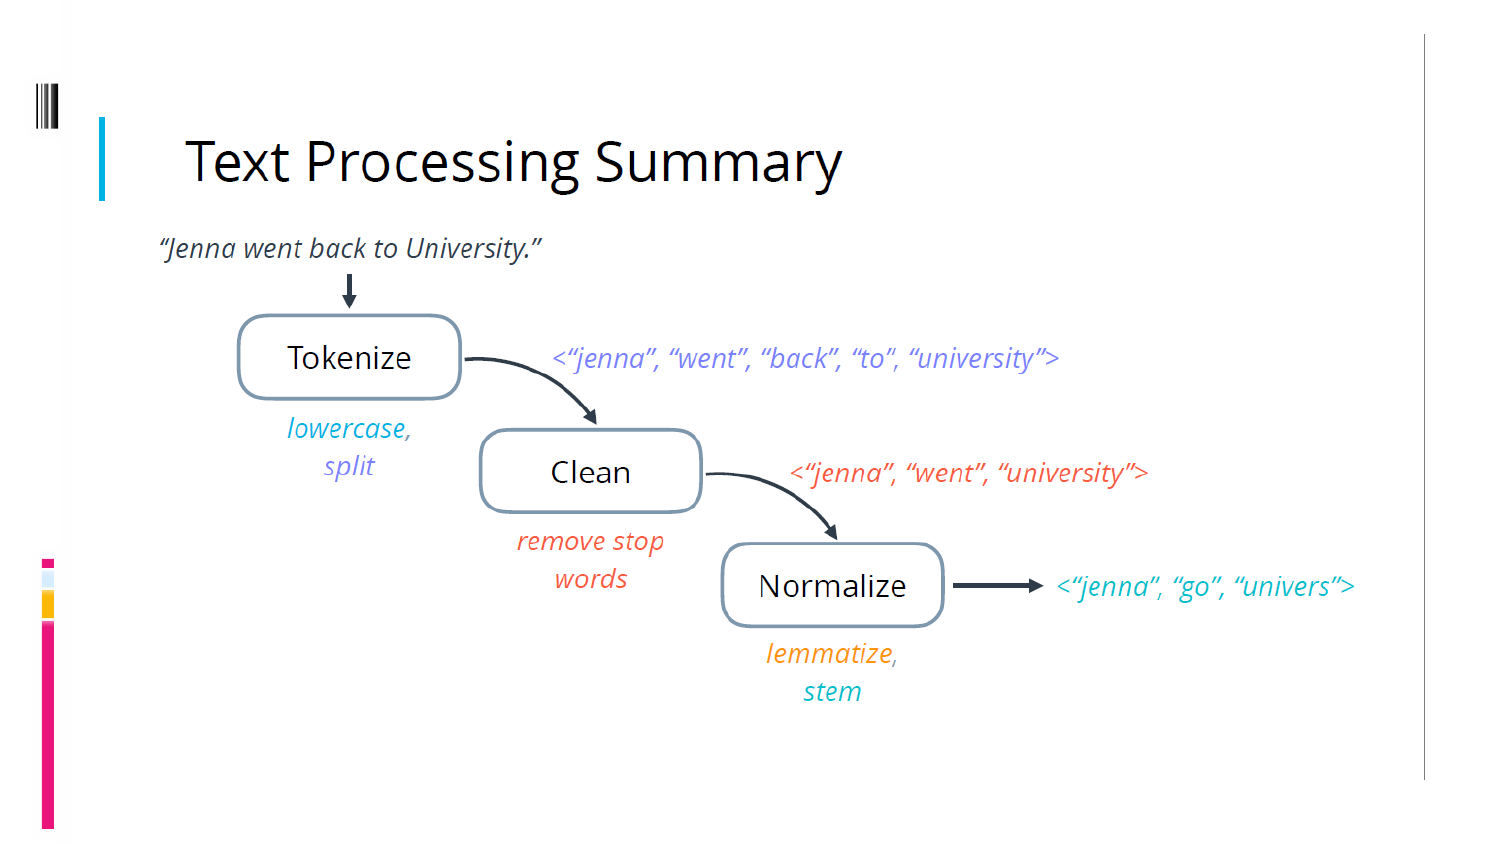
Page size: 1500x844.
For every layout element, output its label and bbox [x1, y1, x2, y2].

list [99, 33, 1426, 780]
